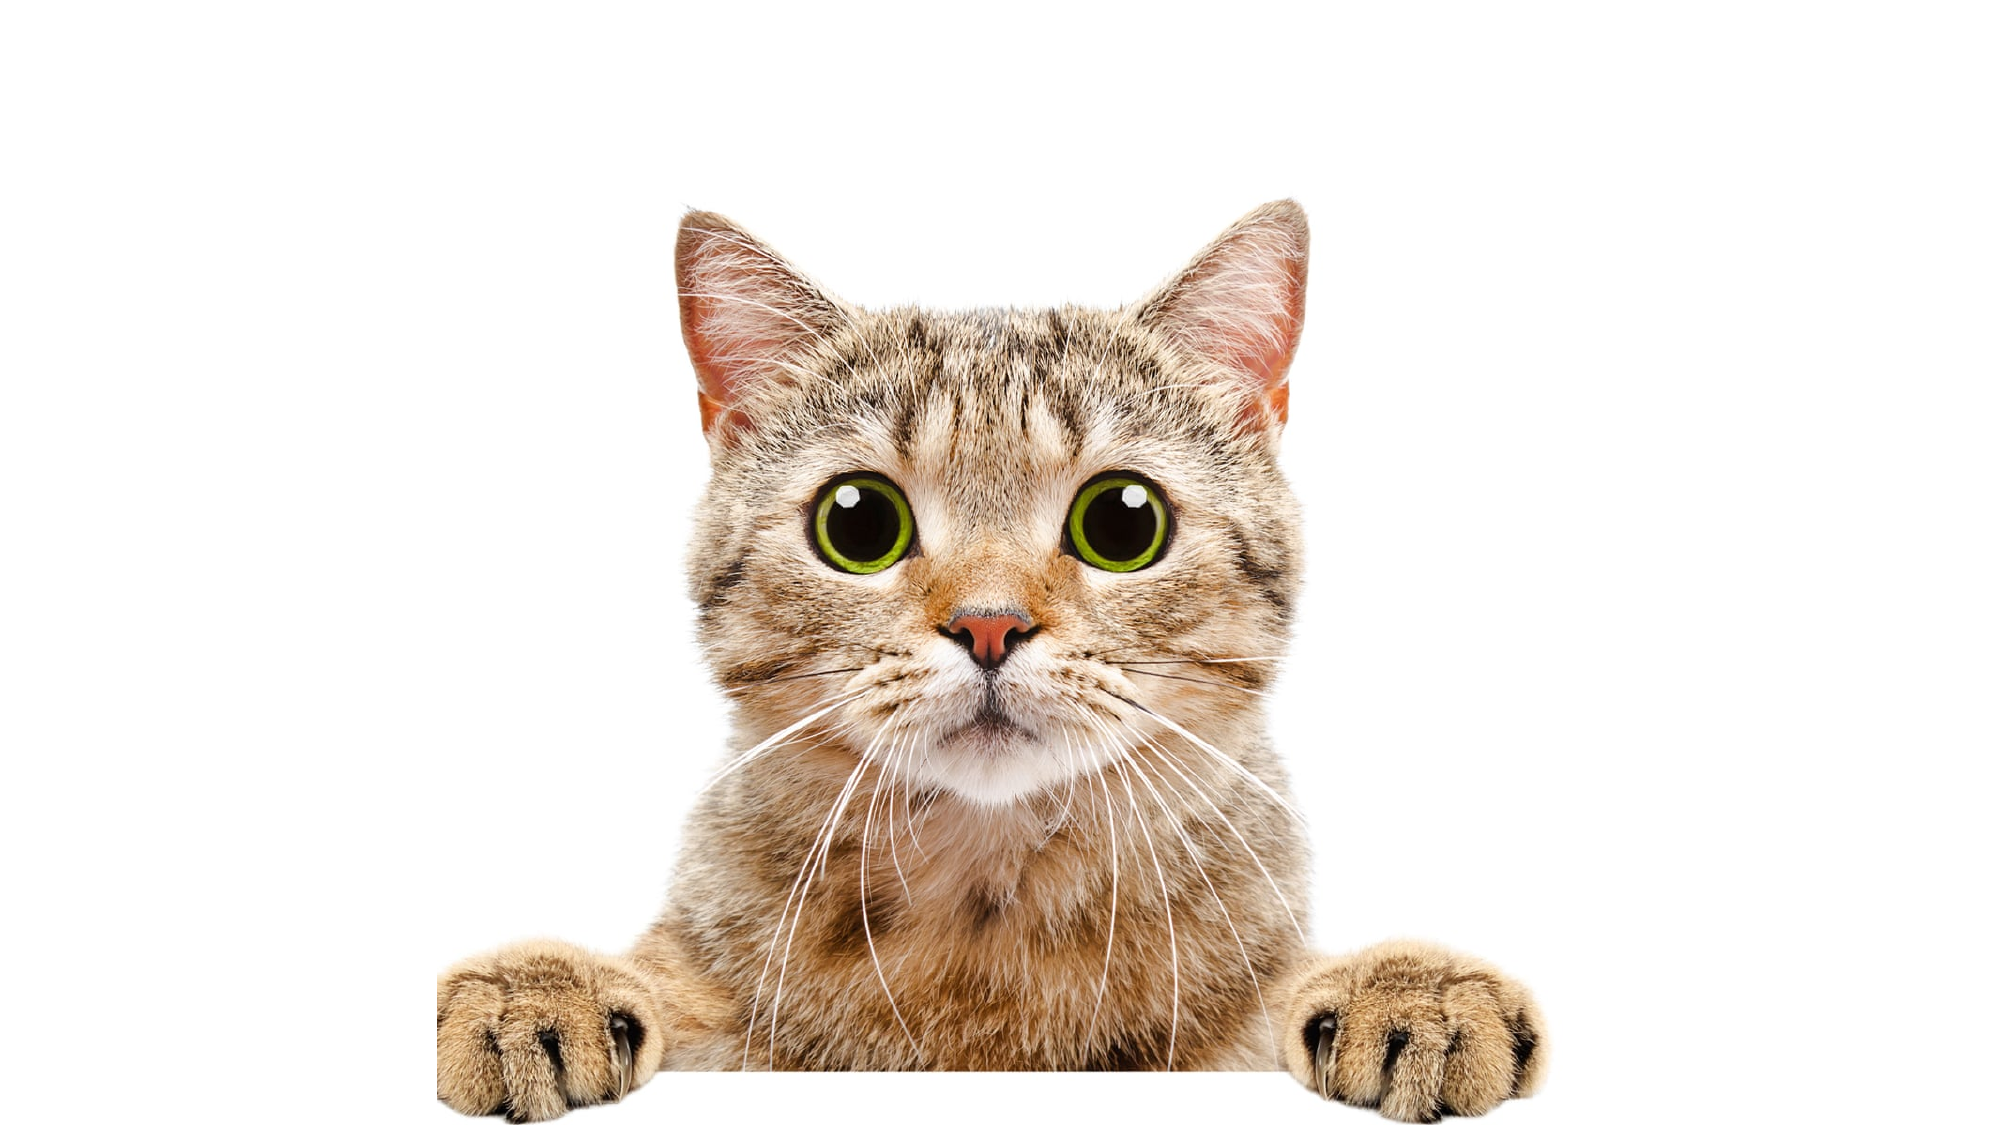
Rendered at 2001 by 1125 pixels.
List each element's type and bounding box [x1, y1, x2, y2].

picture [437, 0, 1563, 1125]
